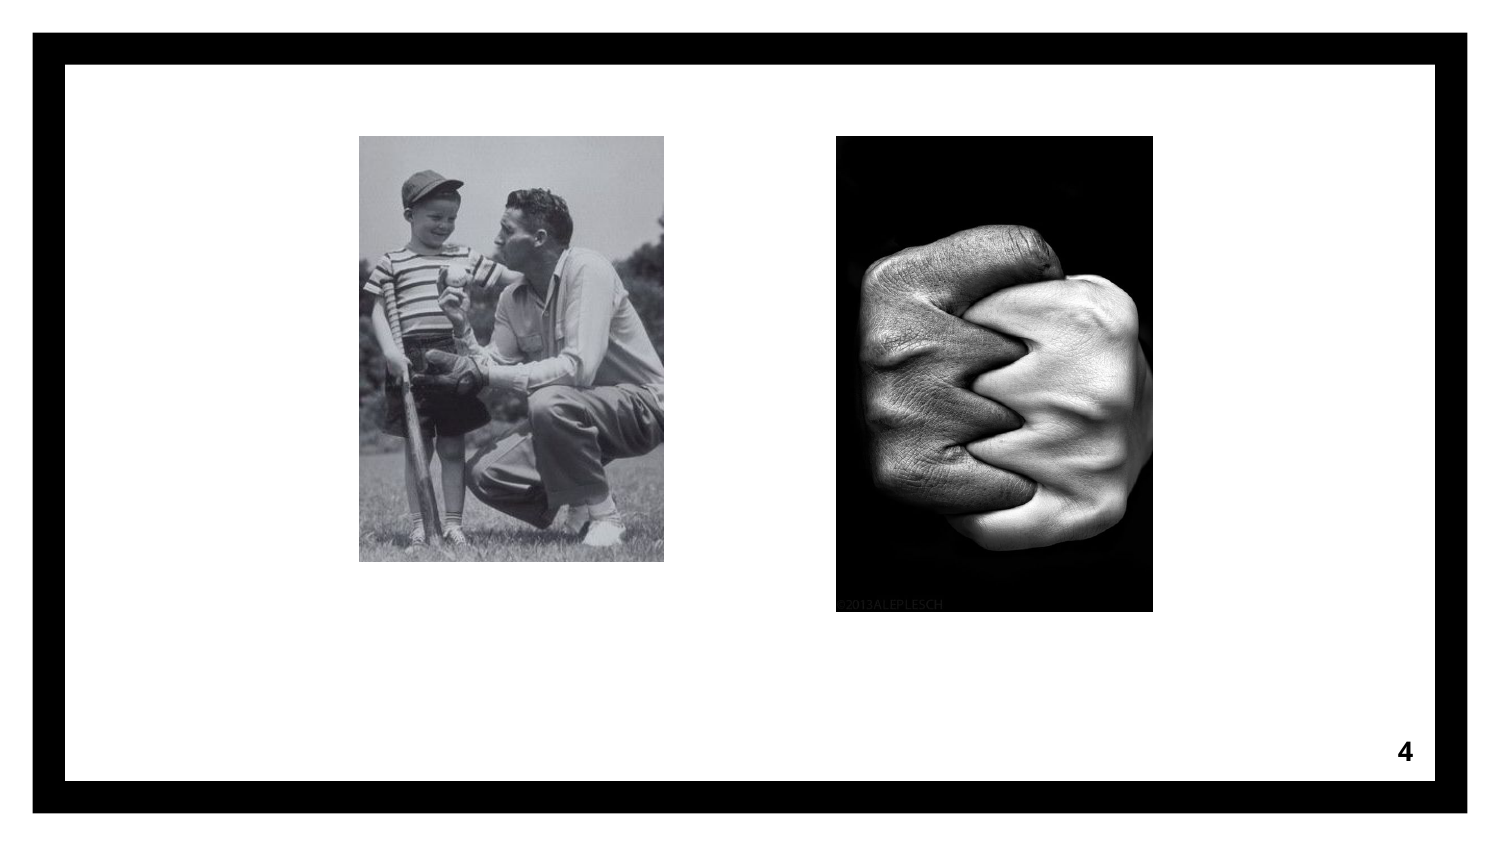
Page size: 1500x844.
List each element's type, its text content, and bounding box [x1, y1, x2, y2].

picture [359, 136, 664, 563]
slide_number 4 [1338, 720, 1429, 786]
picture [836, 136, 1153, 612]
